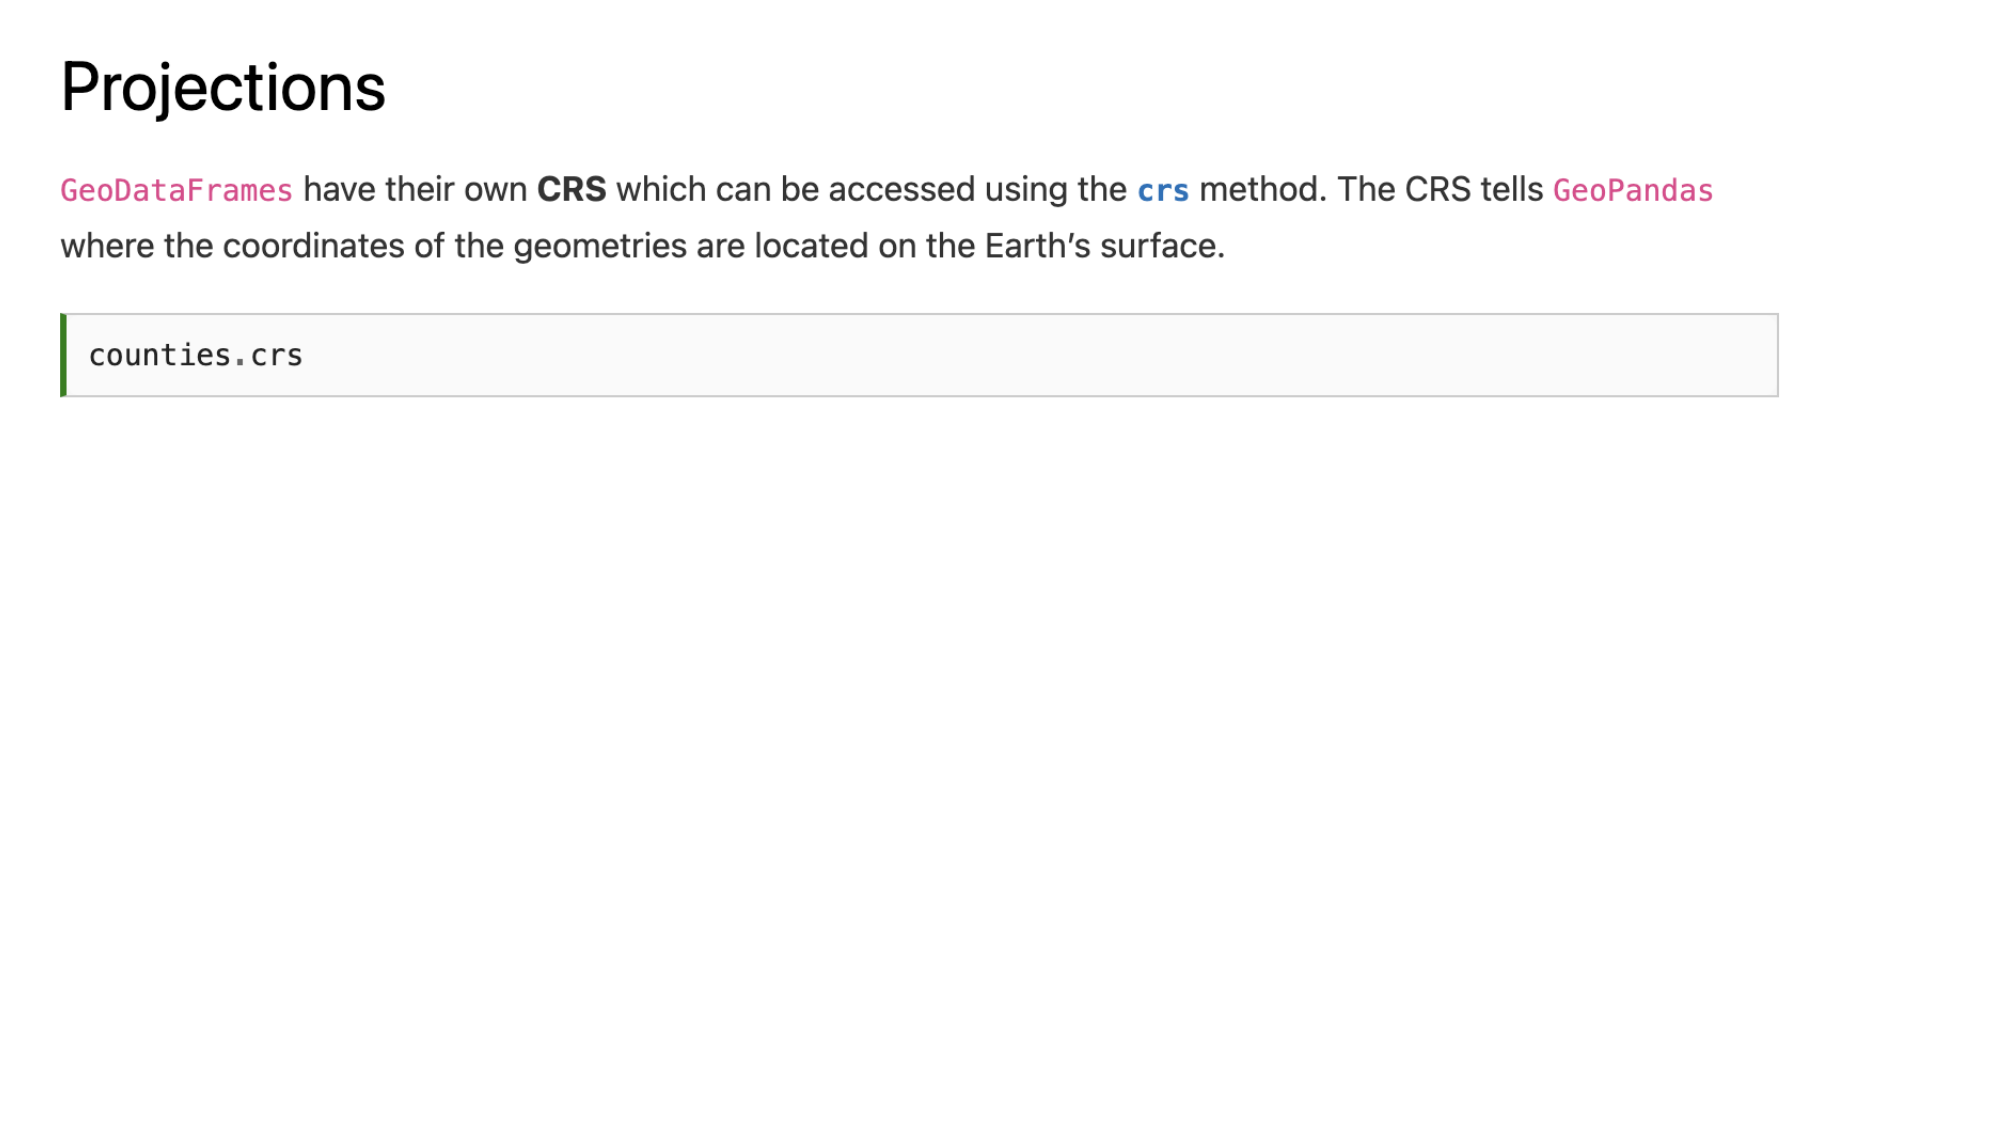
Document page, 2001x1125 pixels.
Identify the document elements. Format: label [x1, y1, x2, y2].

picture [22, 0, 1837, 425]
